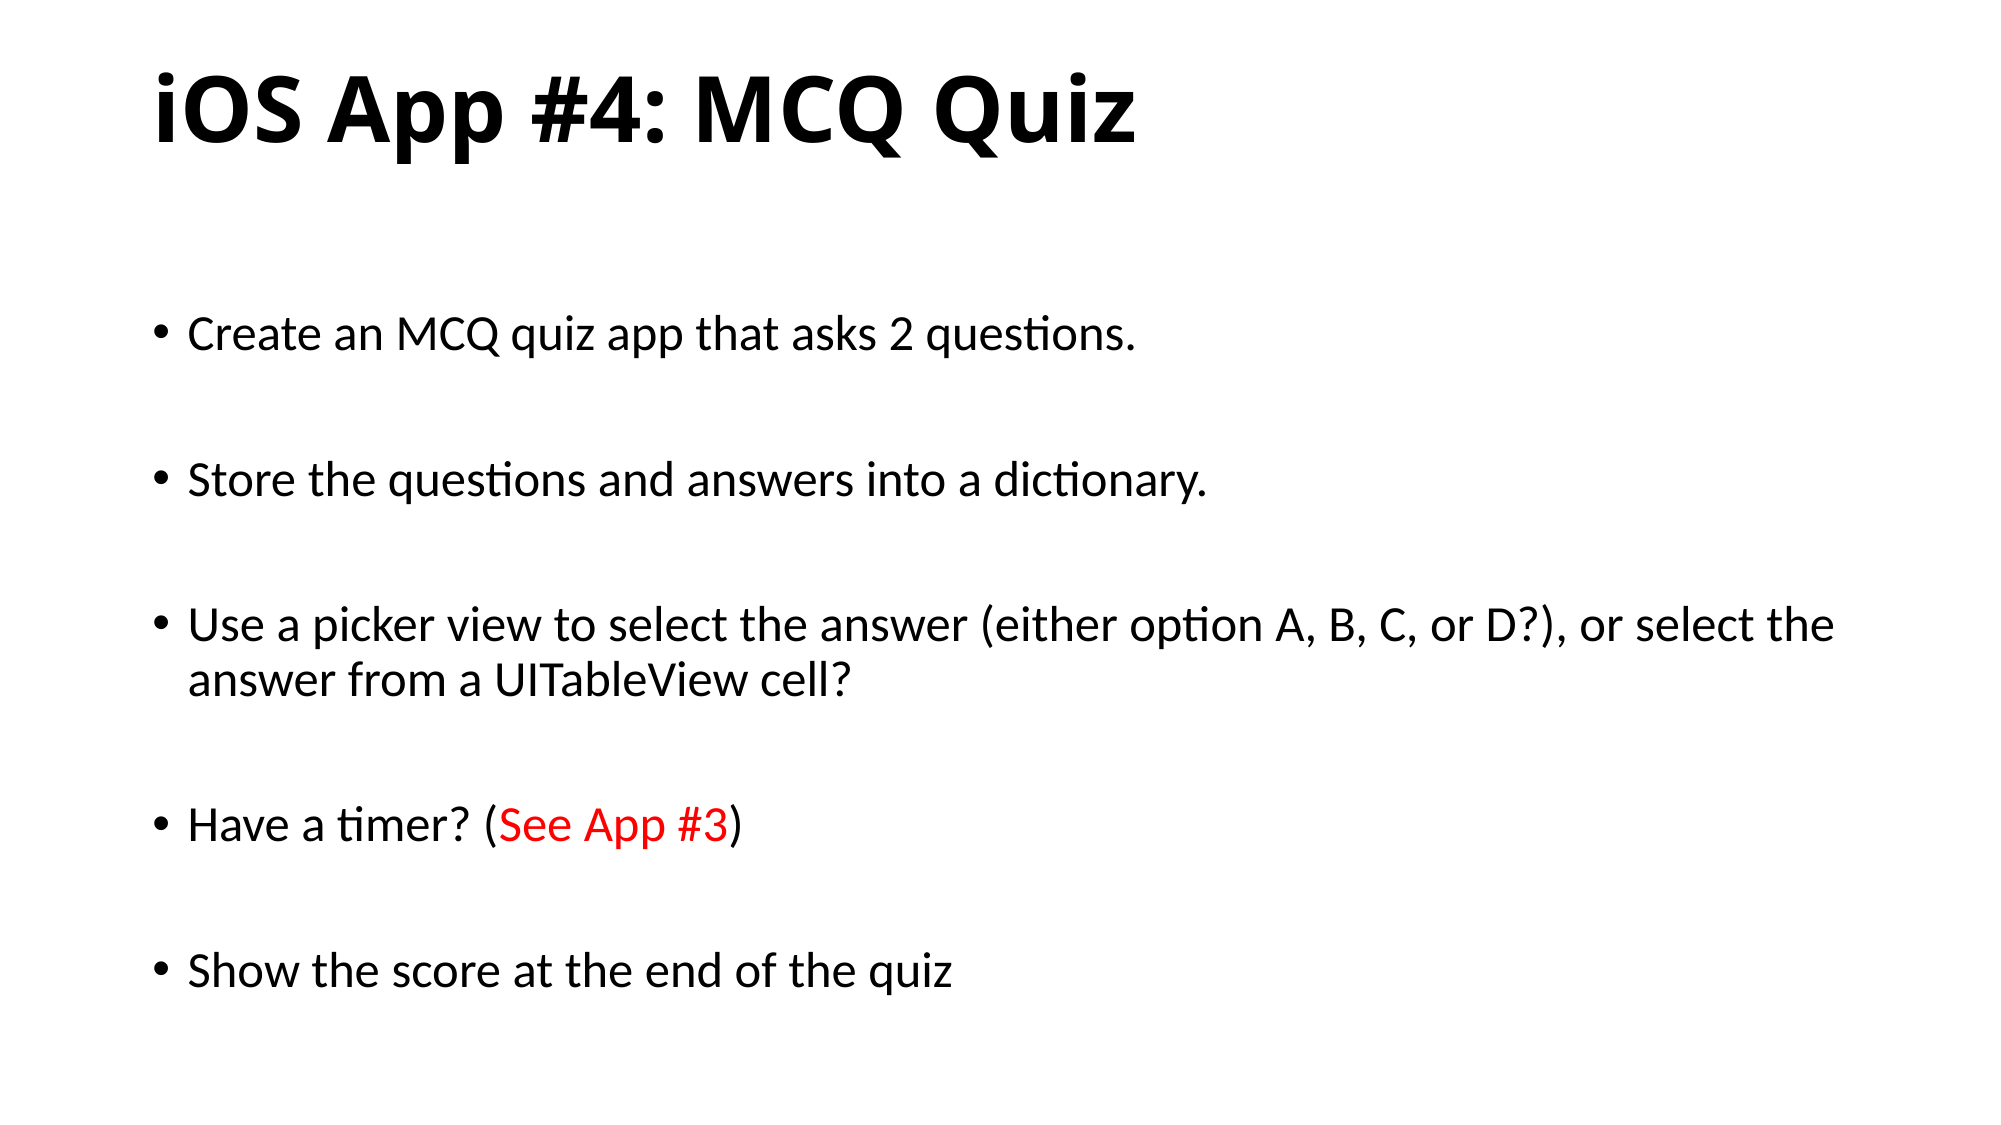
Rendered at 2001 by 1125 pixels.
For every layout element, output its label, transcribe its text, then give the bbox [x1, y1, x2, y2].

title iOS App #4: MCQ Quiz [137, 4, 1863, 222]
list Create an MCQ quiz app that asks 2 questions. Store the questions and answers into a dictionary. Use a picker view to select the answer (either option A, B, C, or D?), or select the answer from a UITableView cell? Have a timer? (See App #3) Show the score at the end of the quiz [137, 299, 1863, 1014]
